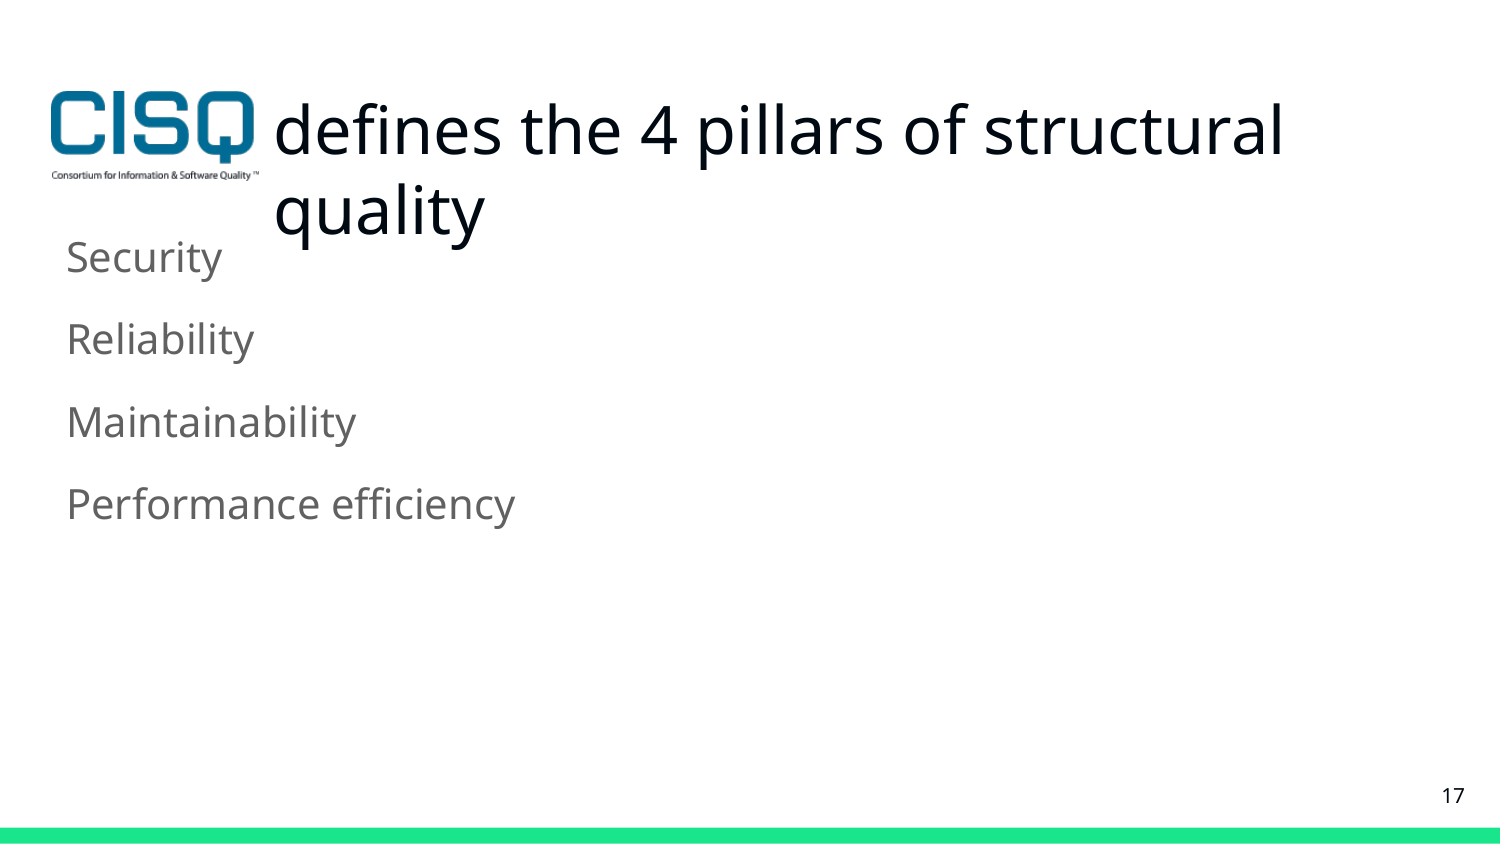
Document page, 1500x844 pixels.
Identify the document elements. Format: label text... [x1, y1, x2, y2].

list Security Reliability Maintainability Performance efficiency [51, 207, 980, 750]
picture [50, 91, 259, 182]
picture [208, 101, 242, 145]
picture [50, 91, 62, 105]
title defines the 4 pillars of structural quality [258, 72, 1449, 167]
slide_number ‹#› [1389, 764, 1480, 830]
